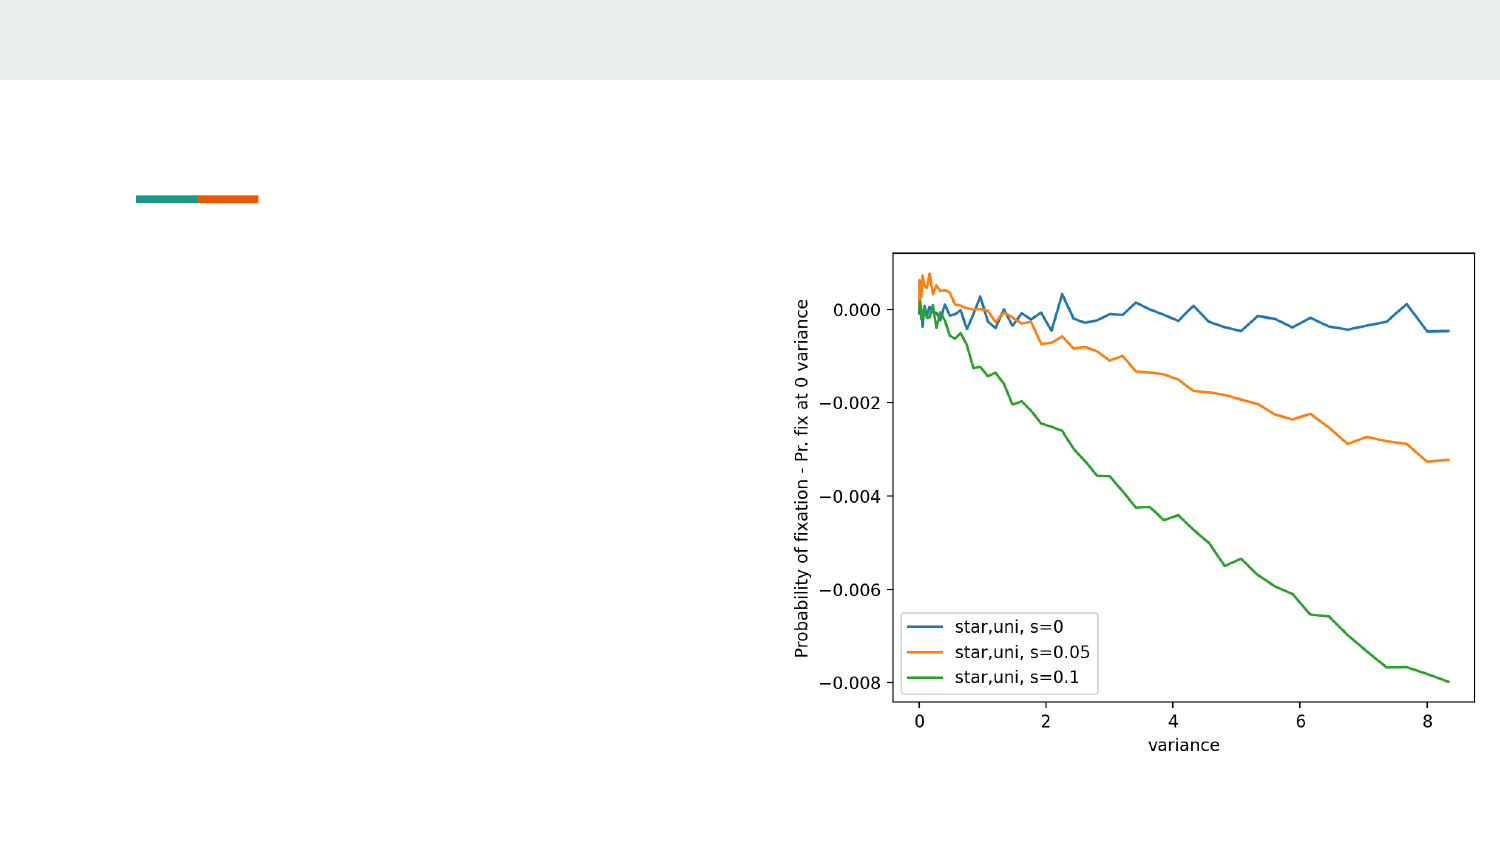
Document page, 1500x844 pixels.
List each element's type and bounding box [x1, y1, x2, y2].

picture [774, 183, 1500, 766]
